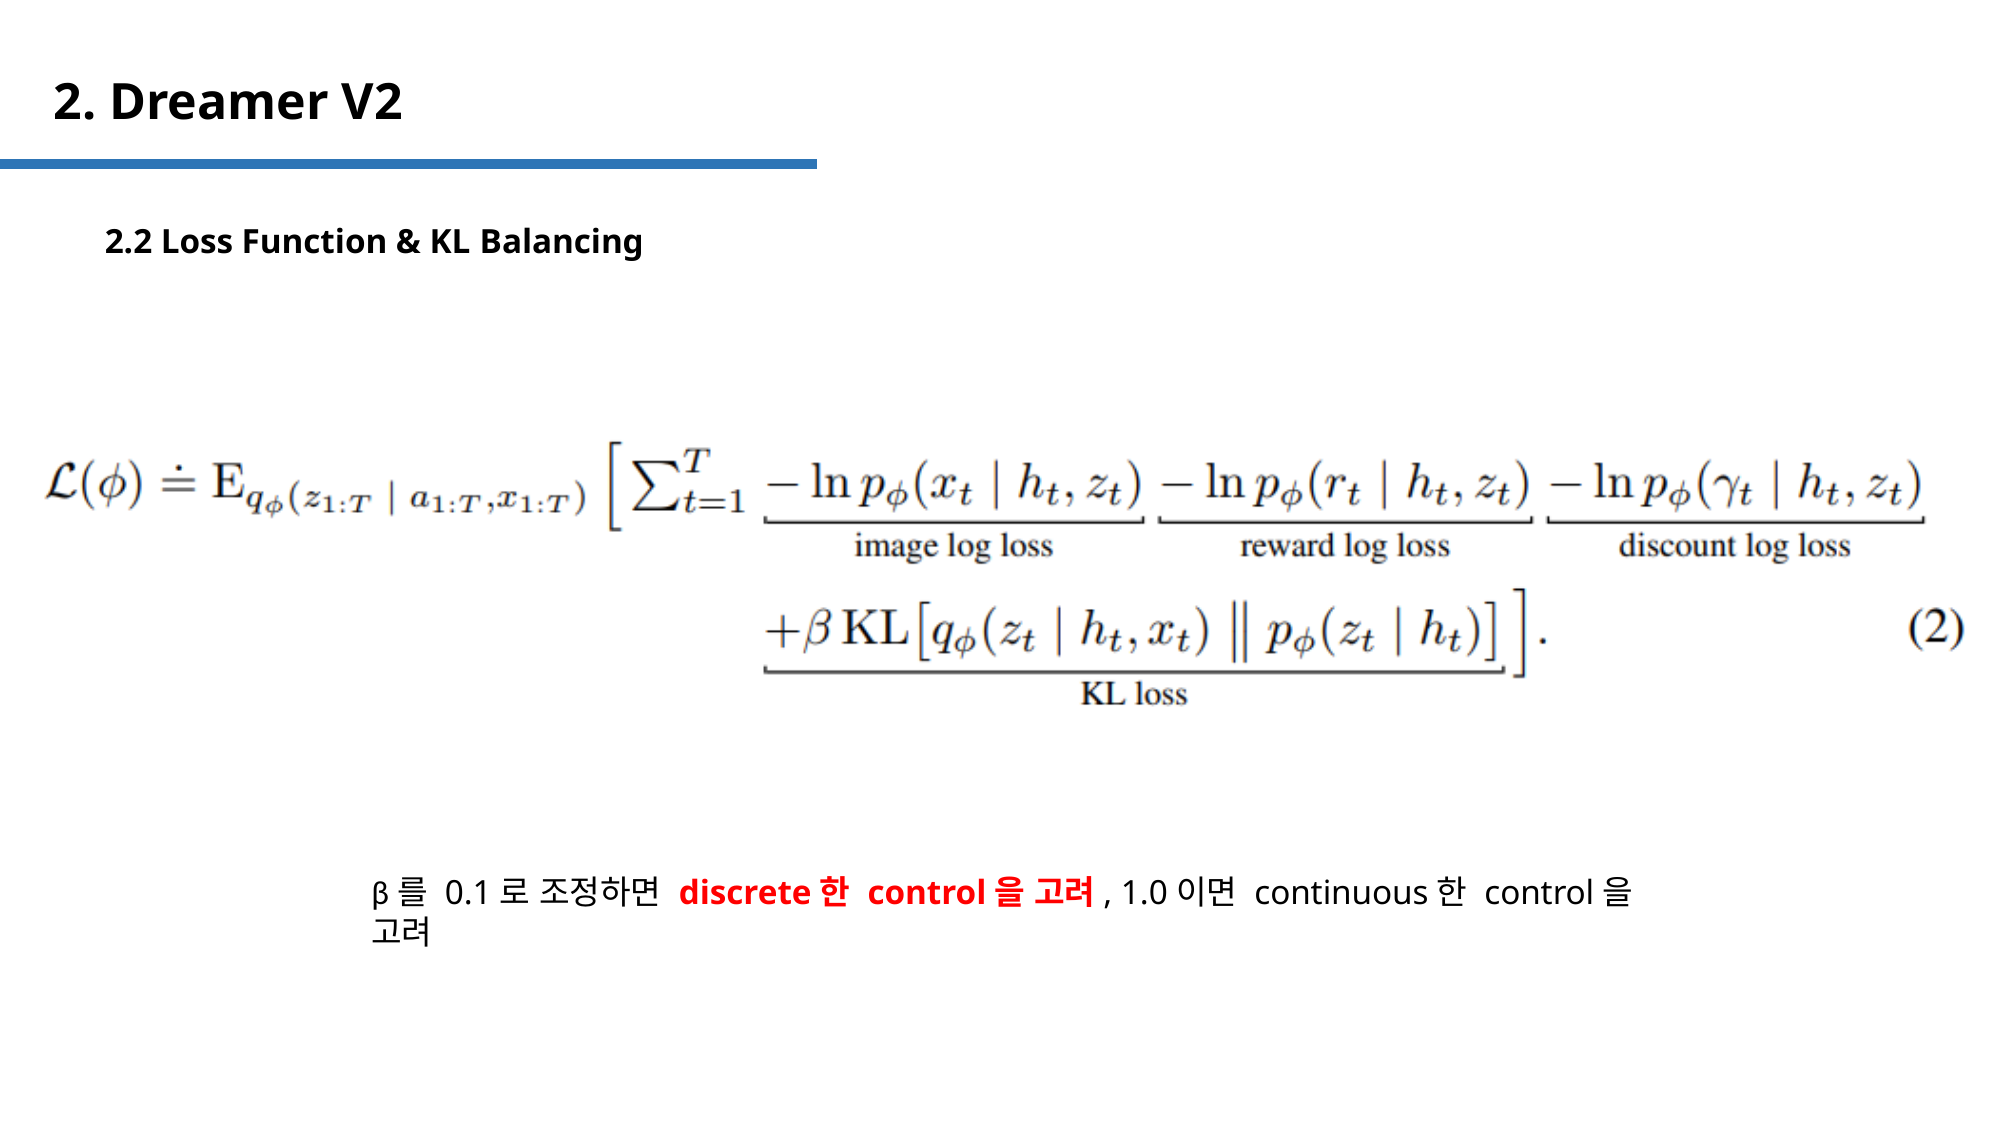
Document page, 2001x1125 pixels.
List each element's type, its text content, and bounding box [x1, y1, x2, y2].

text_box β를 0.1로 조정하면 discrete한 control을 고려, 1.0이면 continuous한 control을 고려 [356, 863, 1677, 959]
picture [26, 410, 1974, 726]
text_box 2.2 Loss Function & KL Balancing [90, 212, 659, 268]
text_box 2. Dreamer V2 [38, 61, 418, 137]
